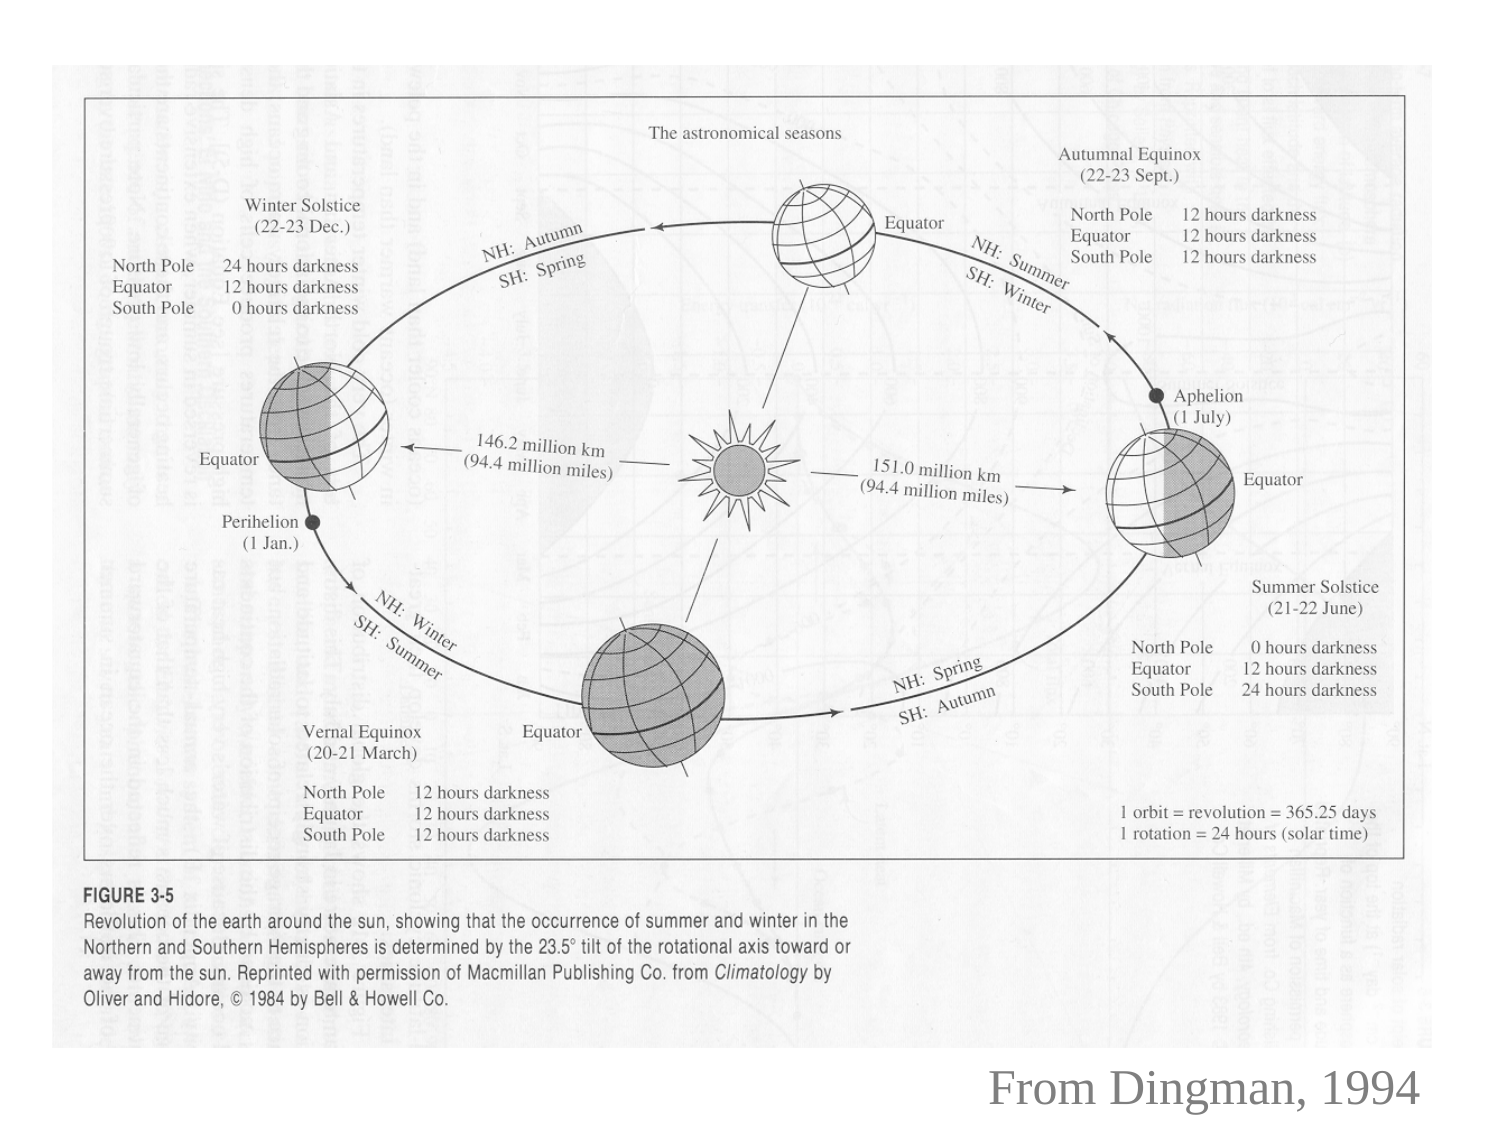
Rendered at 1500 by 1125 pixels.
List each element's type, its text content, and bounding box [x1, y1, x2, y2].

picture [52, 65, 1432, 1049]
text_box From Dingman, 1994 [973, 1046, 1481, 1122]
